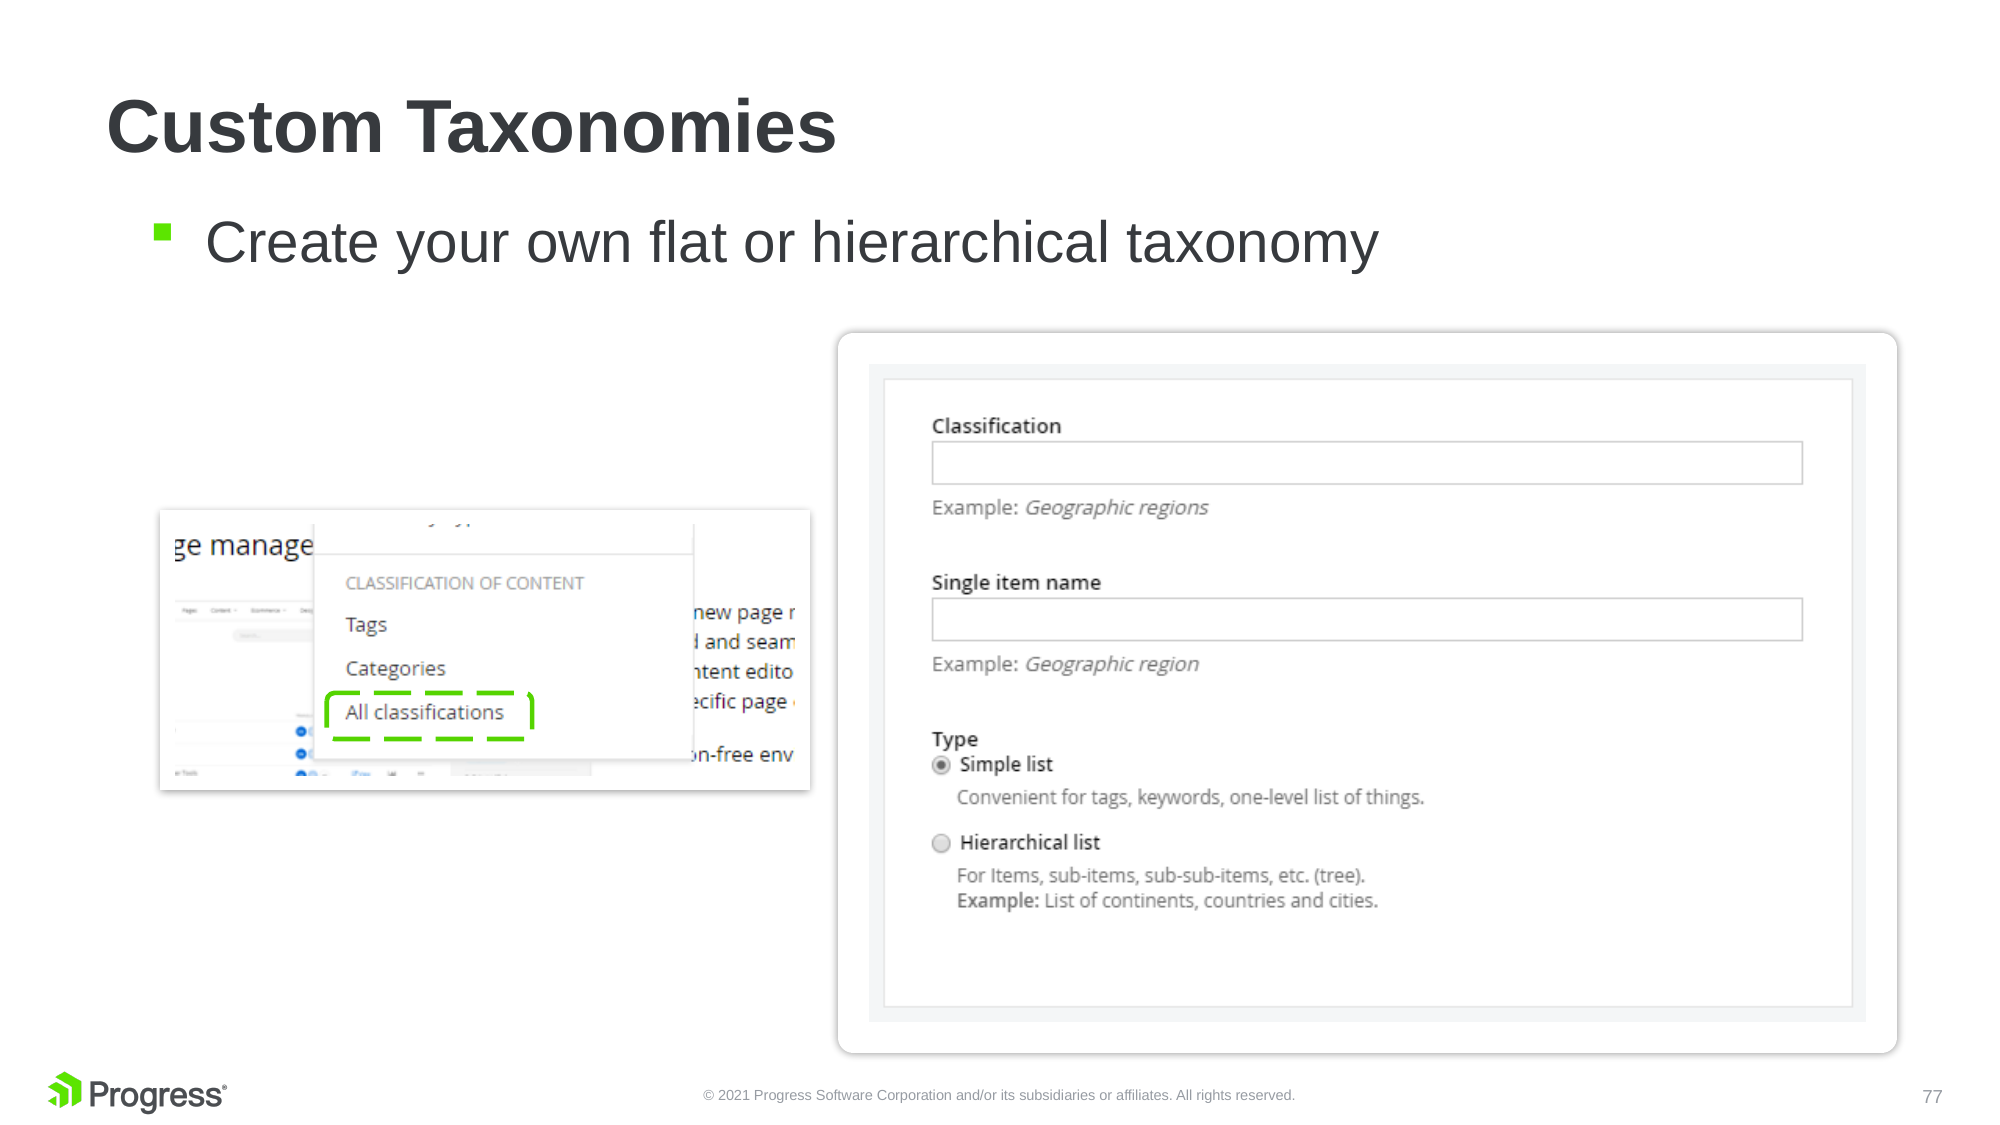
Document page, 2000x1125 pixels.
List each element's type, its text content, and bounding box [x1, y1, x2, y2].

picture [868, 363, 1866, 1023]
title Custom Taxonomies [91, 80, 1888, 177]
list Create your own flat or hierarchical taxonomy [134, 196, 1439, 345]
picture [174, 523, 796, 777]
